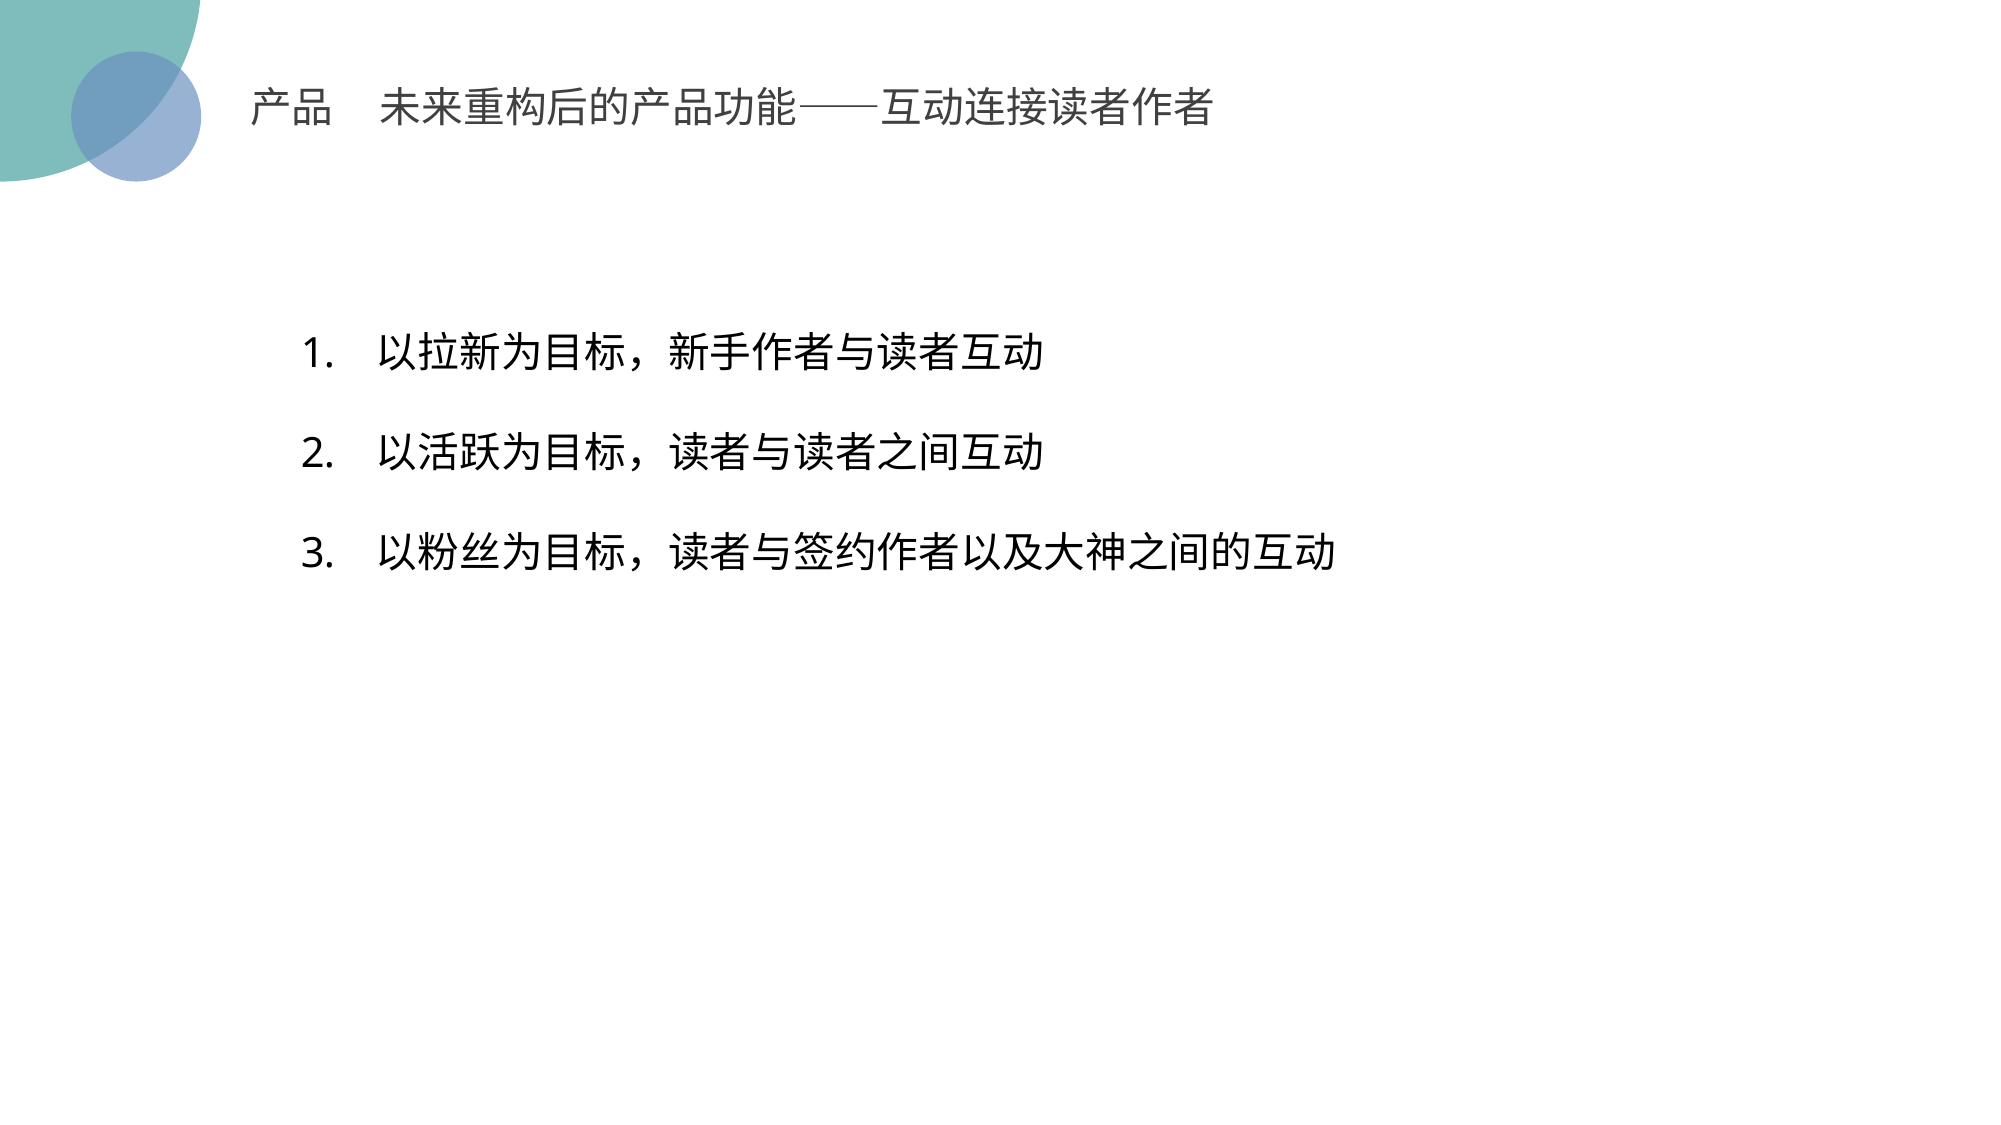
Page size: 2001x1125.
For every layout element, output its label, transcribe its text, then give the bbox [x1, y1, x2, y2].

text_box [0, 0, 202, 183]
text_box 以拉新为目标，新手作者与读者互动 以活跃为目标，读者与读者之间互动 以粉丝为目标，读者与签约作者以及大神之间的互动 [286, 318, 2000, 584]
text_box 产品 未来重构后的产品功能——互动连接读者作者 [235, 73, 1230, 139]
text_box [70, 50, 203, 183]
